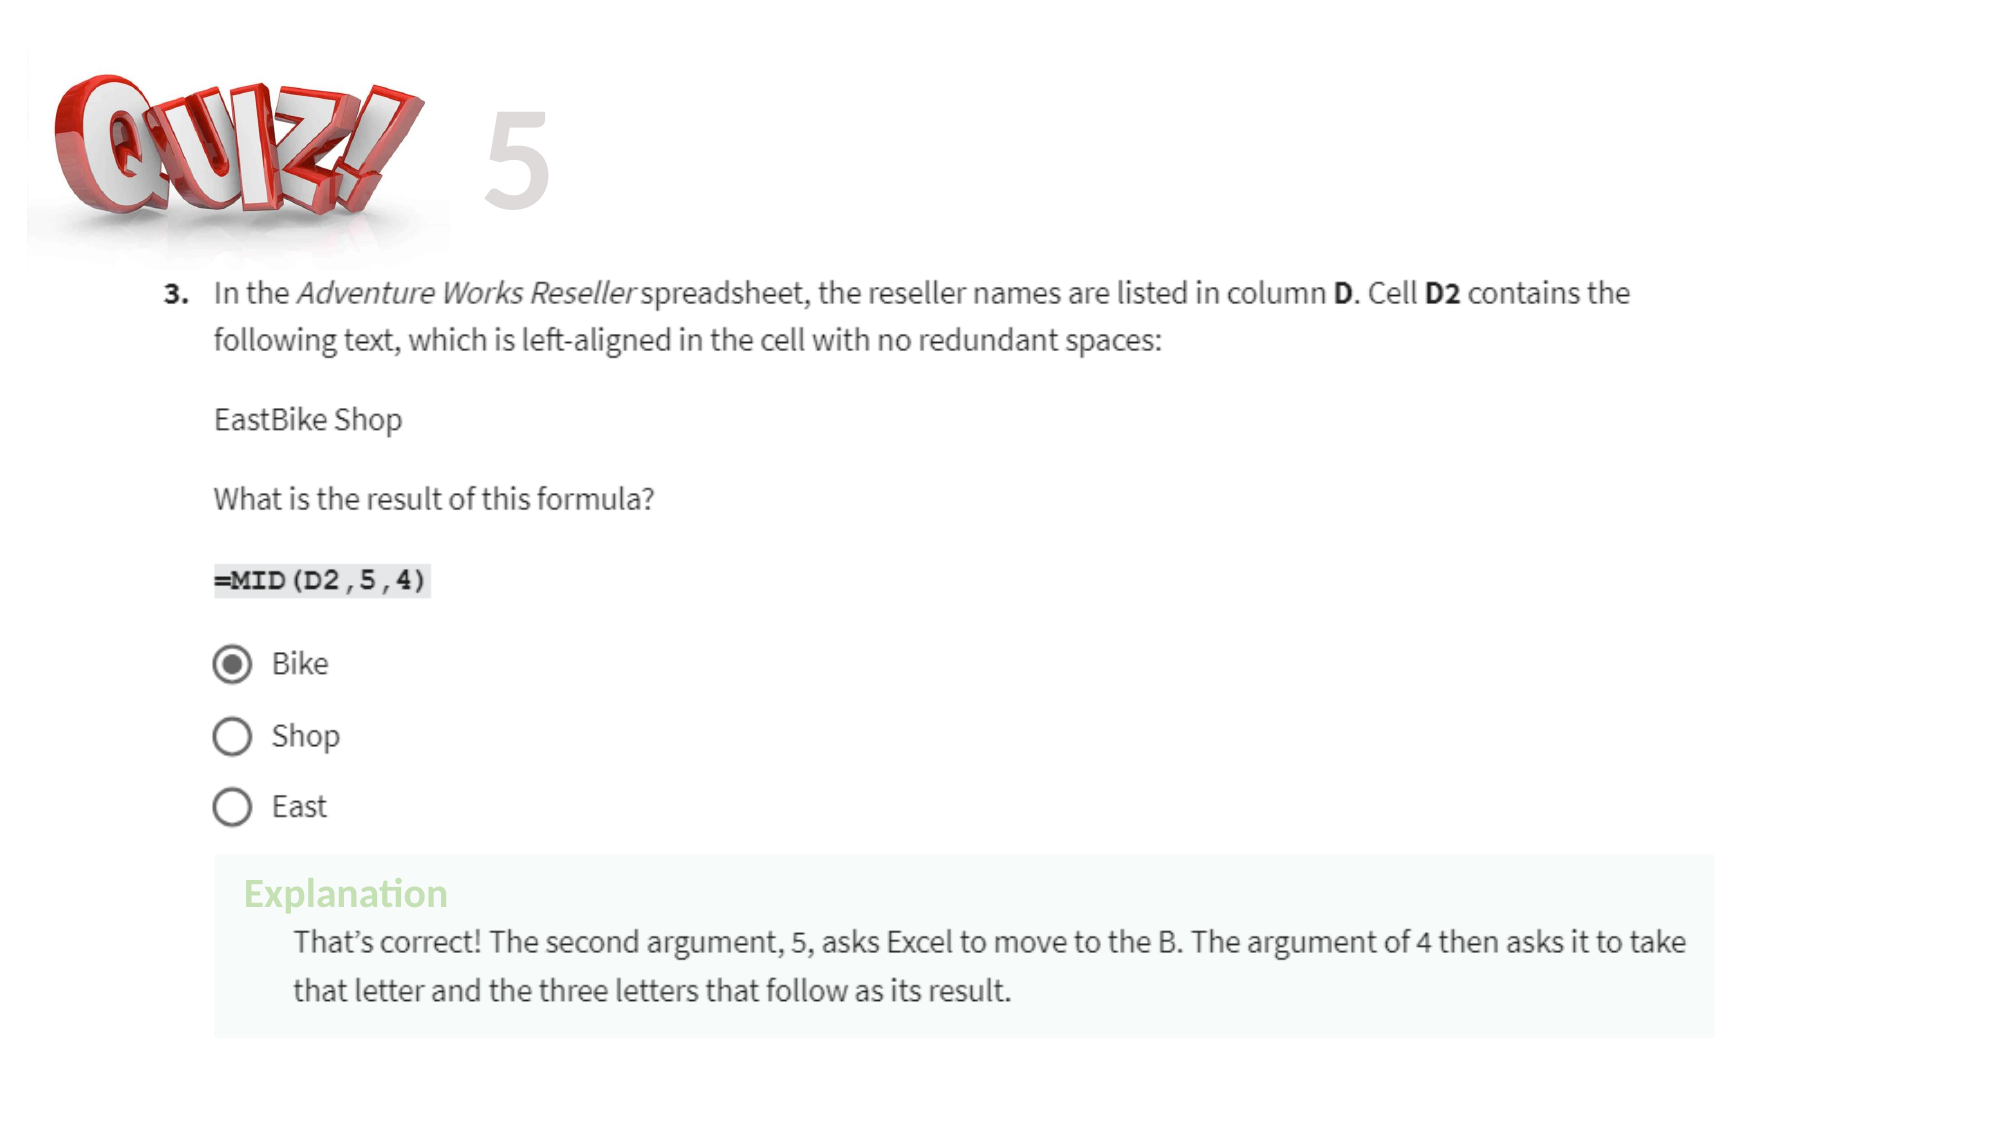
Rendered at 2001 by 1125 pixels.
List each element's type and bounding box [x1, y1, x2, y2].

text_box [27, 31, 572, 270]
picture [112, 248, 1729, 1056]
